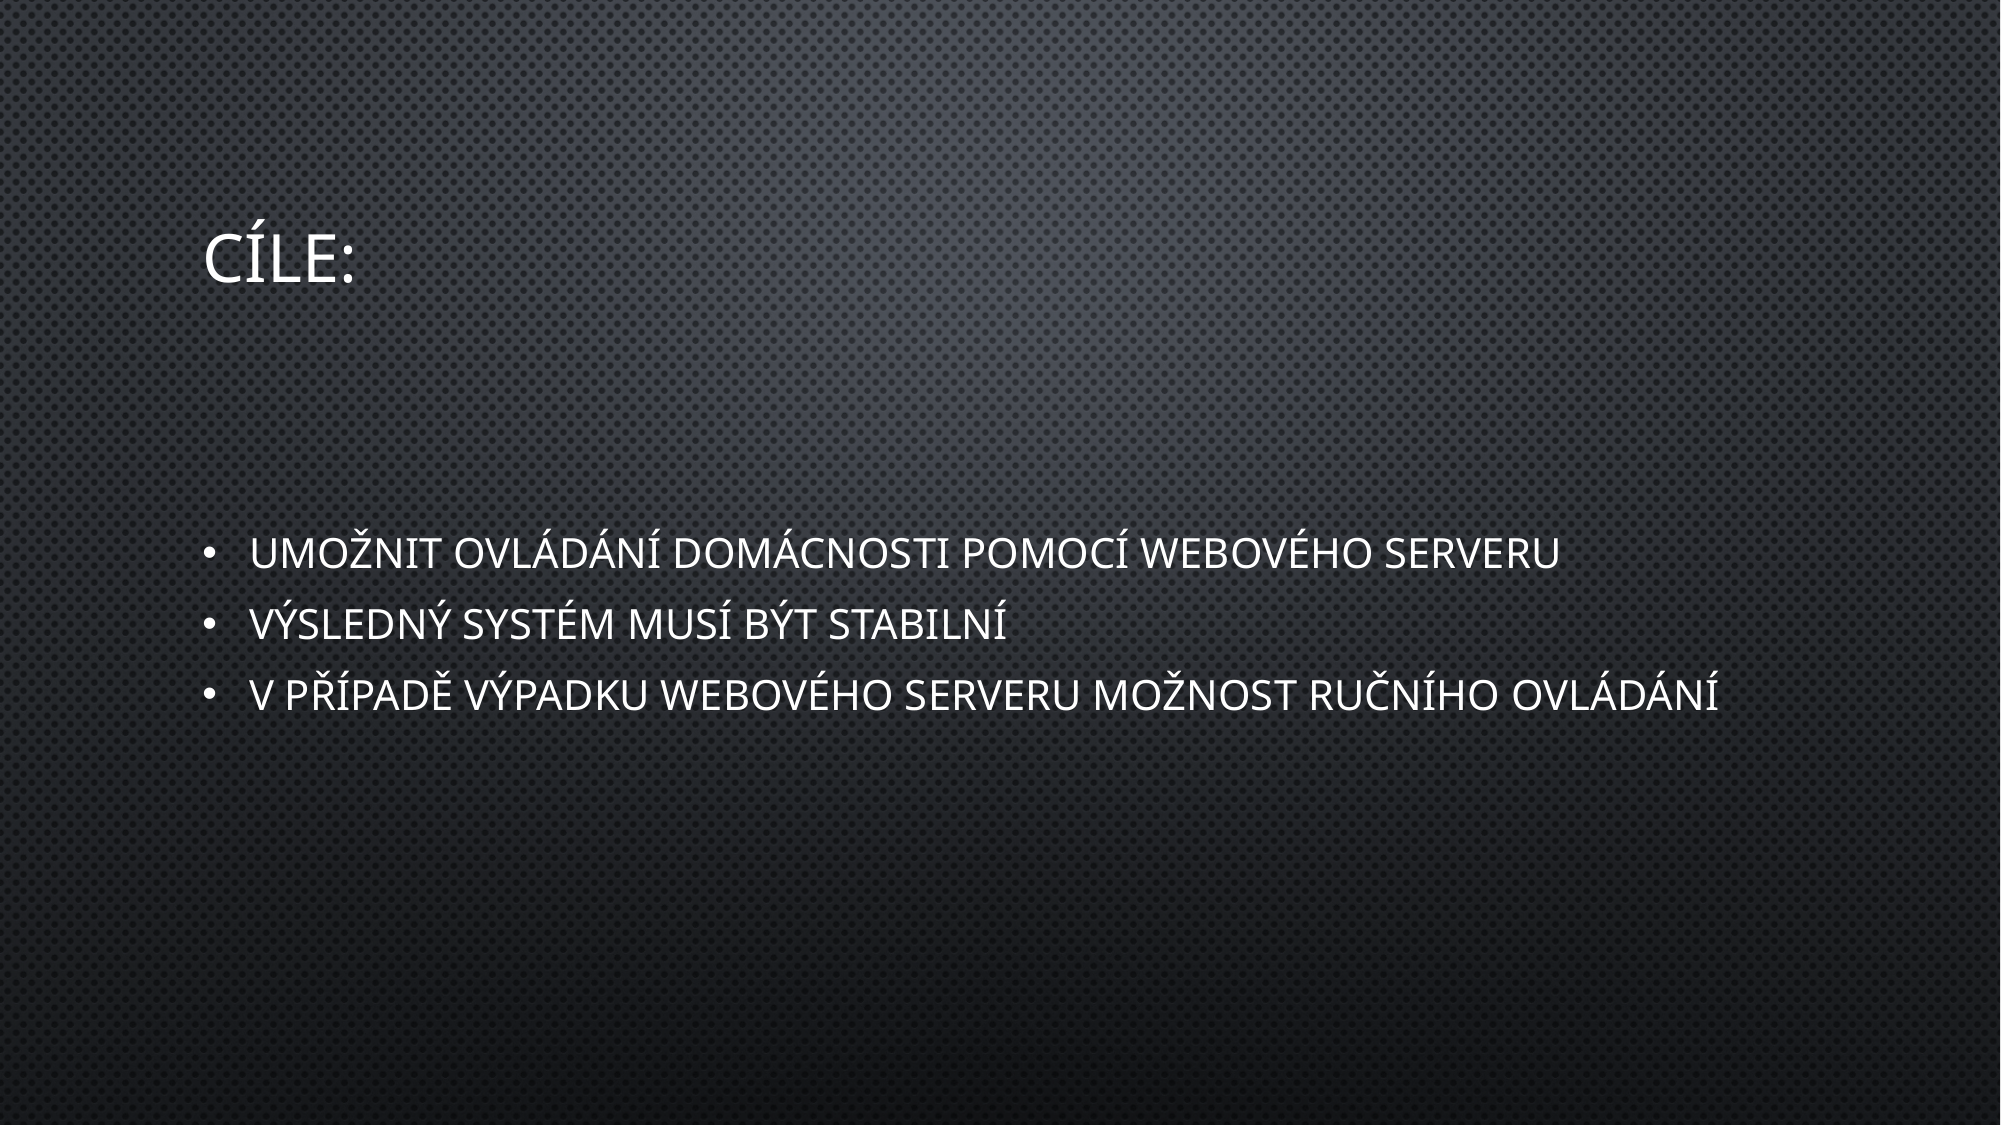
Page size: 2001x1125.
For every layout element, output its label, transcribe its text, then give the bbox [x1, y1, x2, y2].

title Cíle: [187, 99, 1813, 413]
list umožnit ovládání domácnosti pomocí webového serveru Výsledný systém musí být stabilní V případě výpadku webového serveru možnost ručního ovládání [187, 437, 1813, 950]
